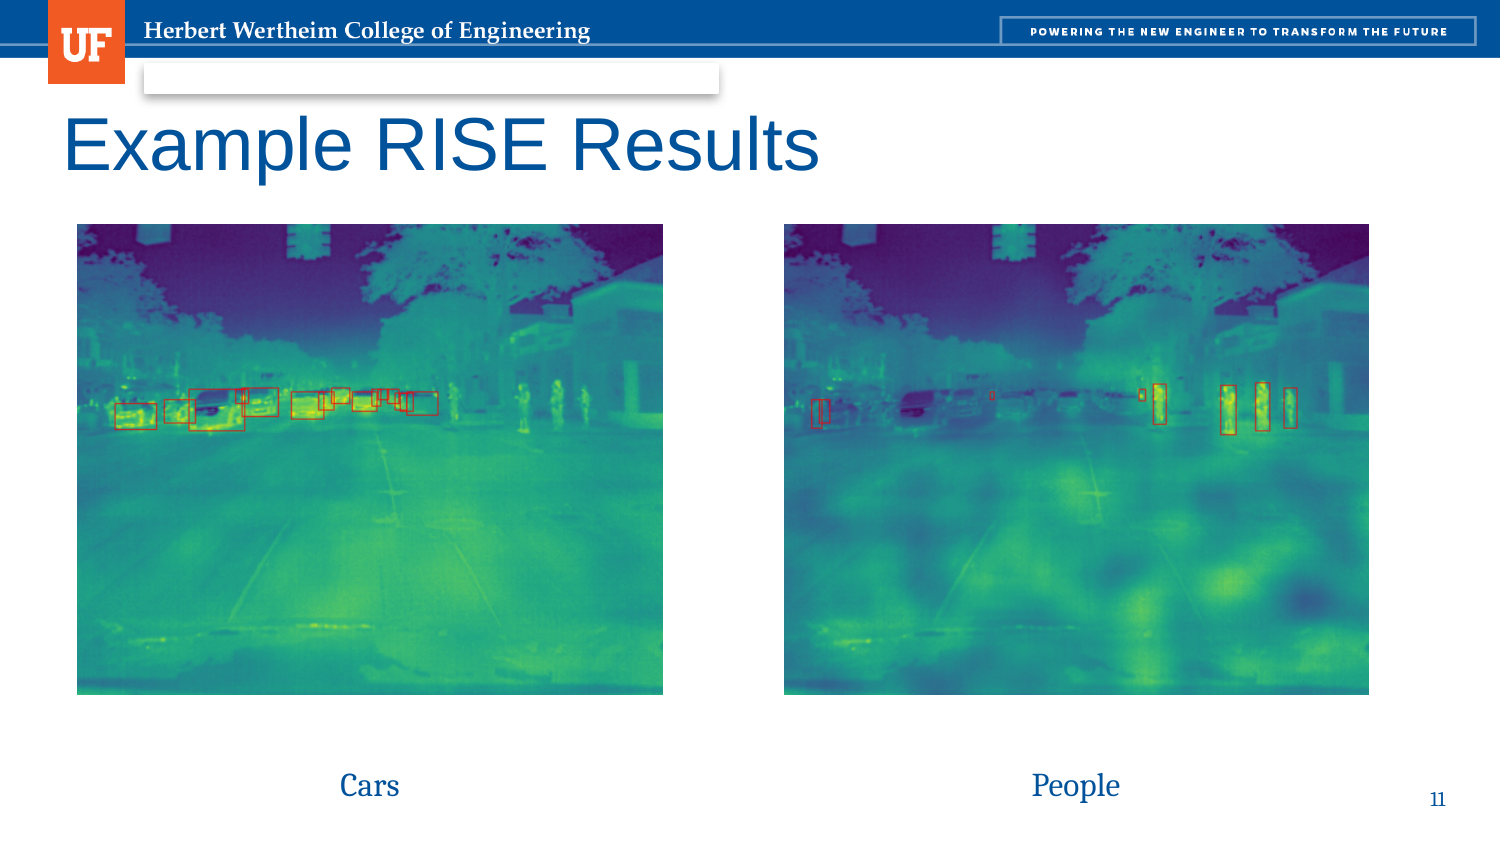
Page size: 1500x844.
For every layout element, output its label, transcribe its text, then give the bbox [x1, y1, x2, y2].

title Example RISE Results [47, 87, 1399, 225]
picture [77, 224, 663, 695]
picture [783, 224, 1369, 695]
picture [0, 0, 1500, 84]
text_box Cars [171, 755, 569, 814]
text_box People [877, 755, 1275, 814]
